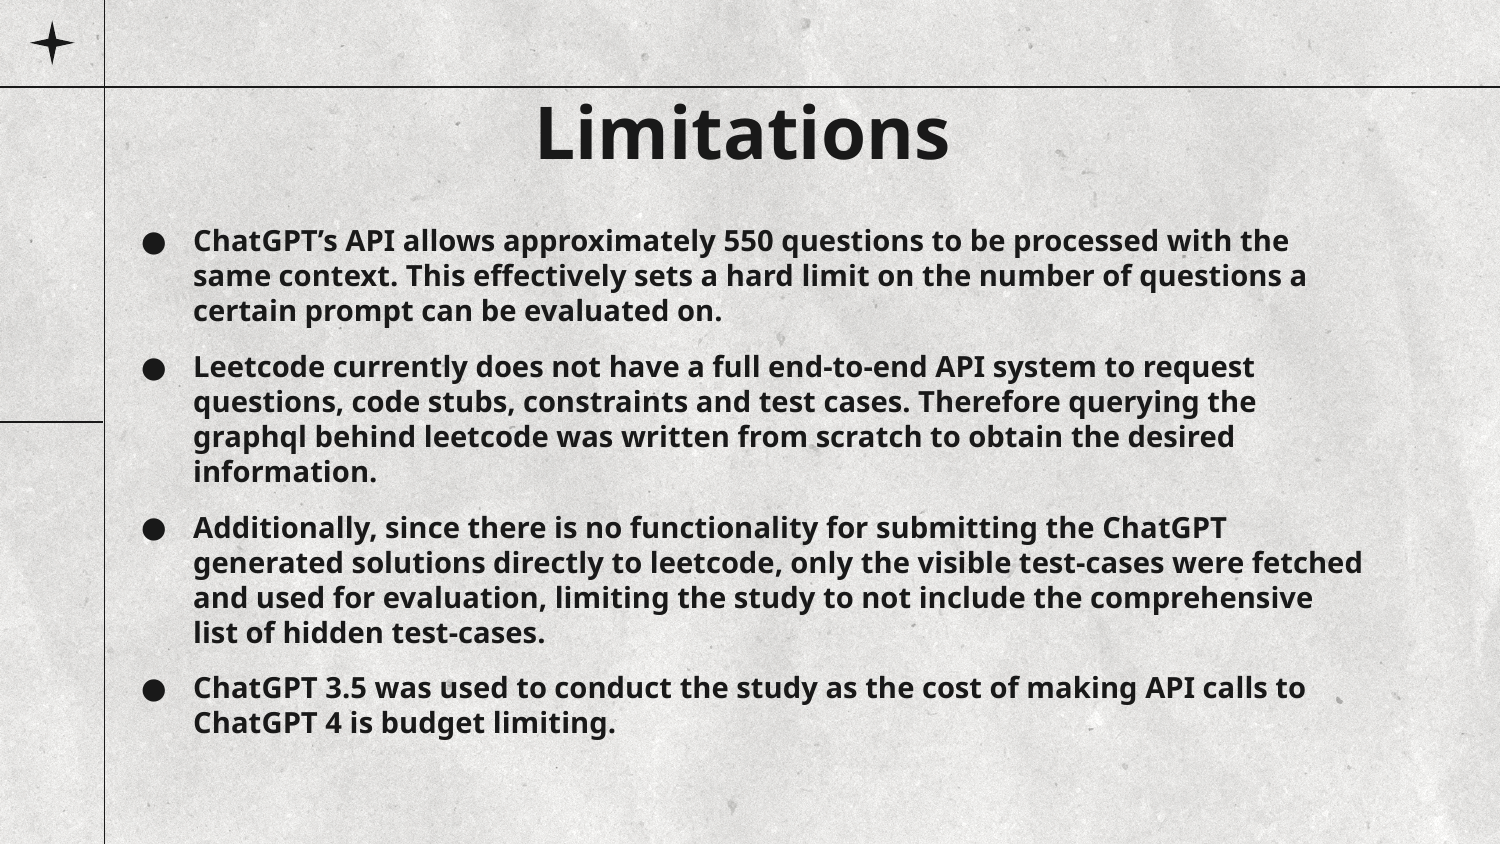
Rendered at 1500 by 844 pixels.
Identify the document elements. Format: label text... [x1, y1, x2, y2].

title Limitations [118, 86, 1382, 189]
text_box ChatGPT’s API allows approximately 550 questions to be processed with the same context. This effectively sets a hard limit on the number of questions a certain prompt can be evaluated on. Leetcode currently does not have a full end-to-end API system to request questions, code stubs, constraints and test cases. Therefore querying the graphql behind leetcode was written from scratch to obtain the desired information. Additionally, since there is no functionality for submitting the ChatGPT generated solutions directly to leetcode, only the visible test-cases were fetched and used for evaluation, limiting the study to not include the comprehensive list of hidden test-cases. ChatGPT 3.5 was used to conduct the study as the cost of making API calls to ChatGPT 4 is budget limiting. [118, 207, 1382, 756]
picture [0, 88, 104, 844]
picture [105, 0, 1500, 86]
picture [105, 88, 1500, 844]
picture [0, 0, 104, 86]
